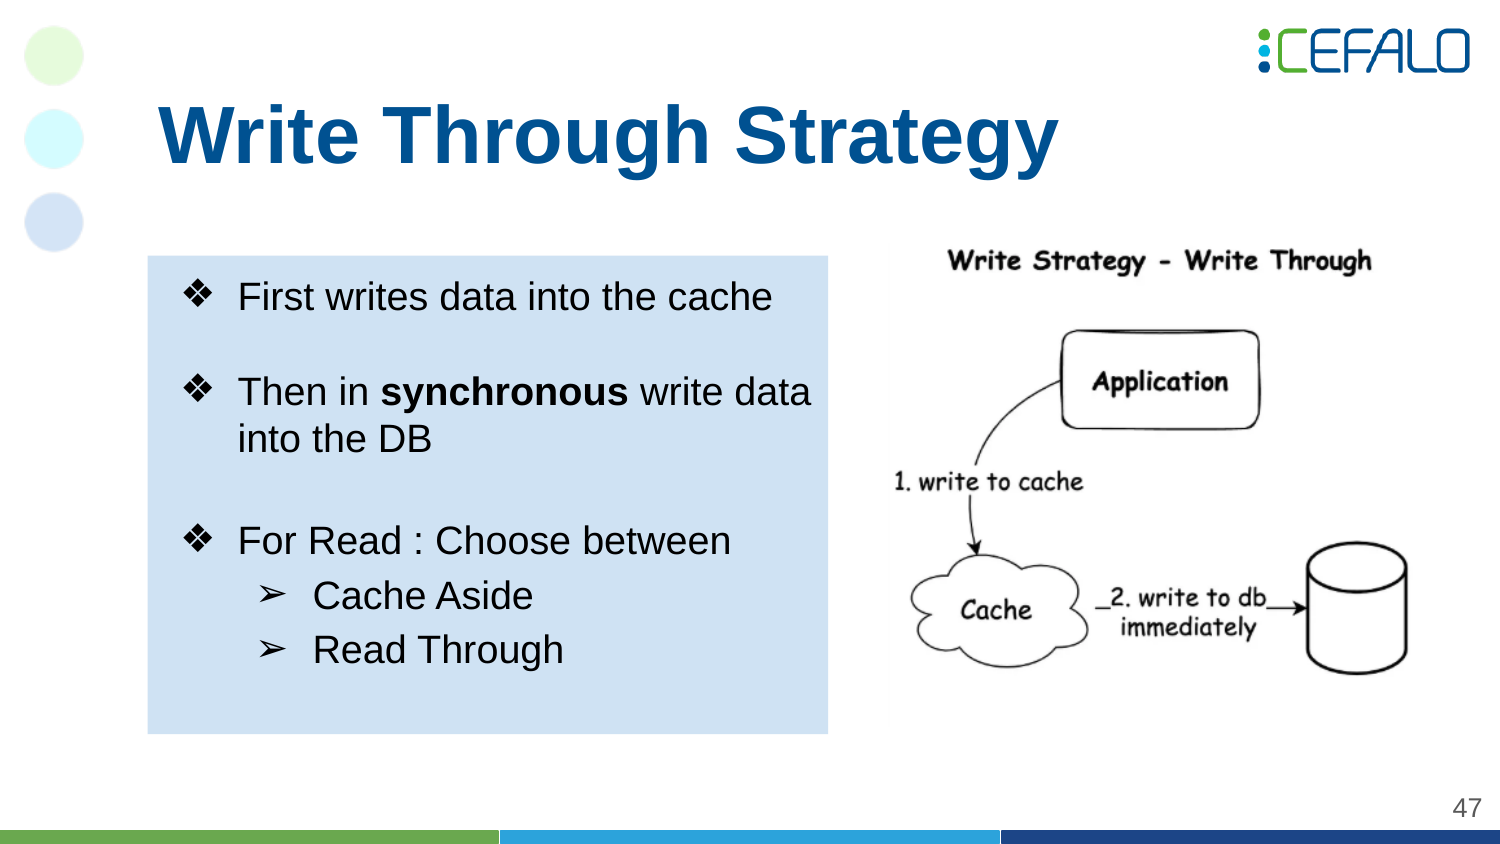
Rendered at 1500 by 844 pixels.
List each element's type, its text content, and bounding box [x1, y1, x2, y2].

text_box First writes data into the cache Then in synchronous write data into the DB For Read : Choose between Cache Aside Read Through [147, 255, 829, 735]
picture [888, 242, 1431, 727]
text_box Write Through Strategy [147, 71, 1449, 191]
picture [1258, 28, 1470, 73]
slide_number ‹#› [1403, 779, 1494, 844]
